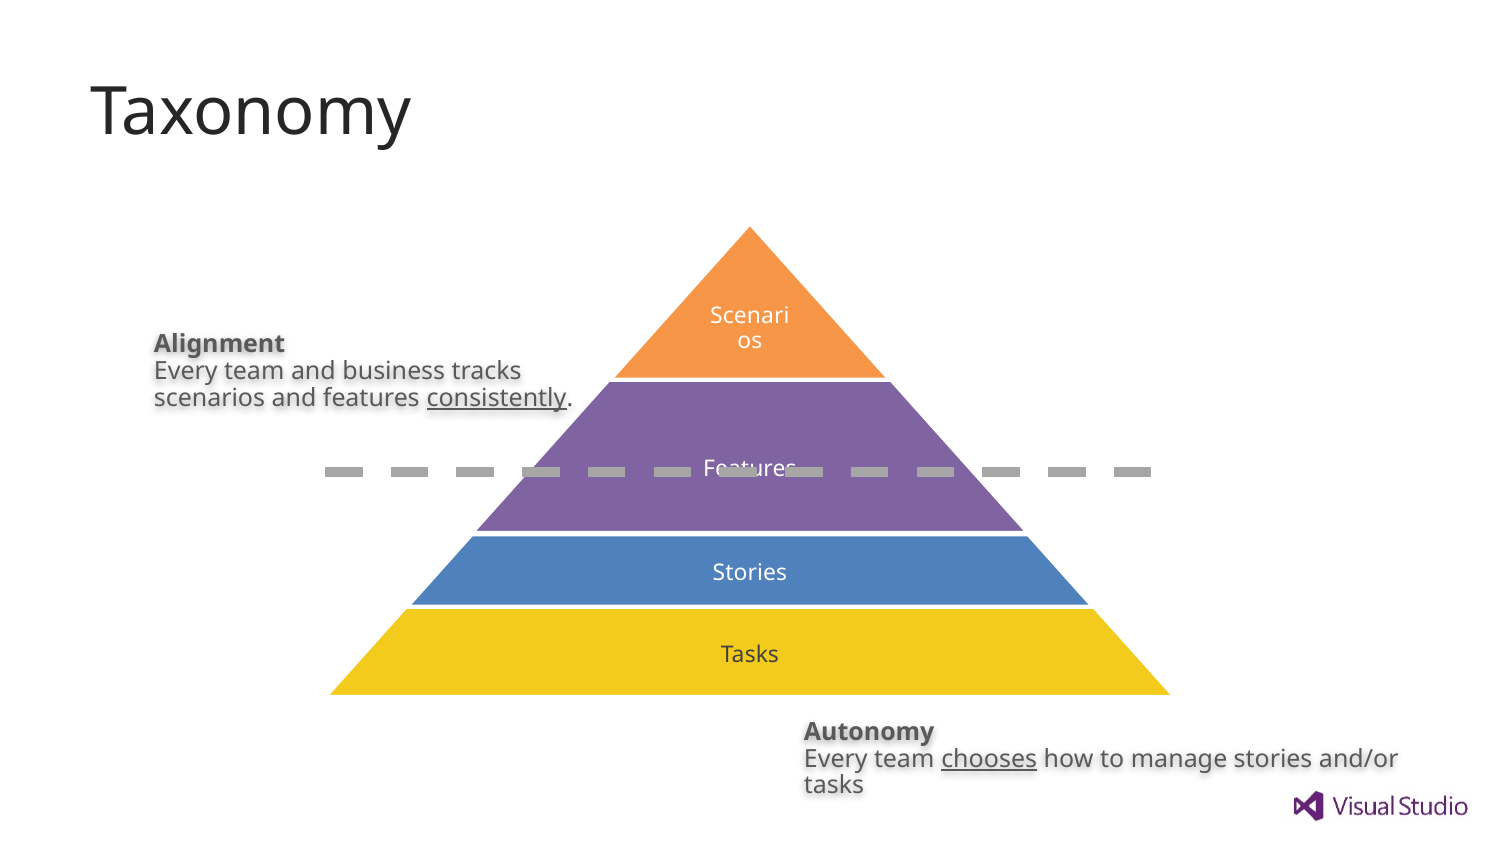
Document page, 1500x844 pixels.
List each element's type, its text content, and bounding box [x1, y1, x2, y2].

text_box Alignment Every team and business tracks scenarios and features consistently. [137, 359, 319, 416]
text_box Autonomy Every team chooses how to manage stories and/or tasks [787, 746, 1463, 804]
title Taxonomy [75, 37, 1425, 179]
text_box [324, 221, 1176, 698]
picture [1275, 782, 1488, 827]
